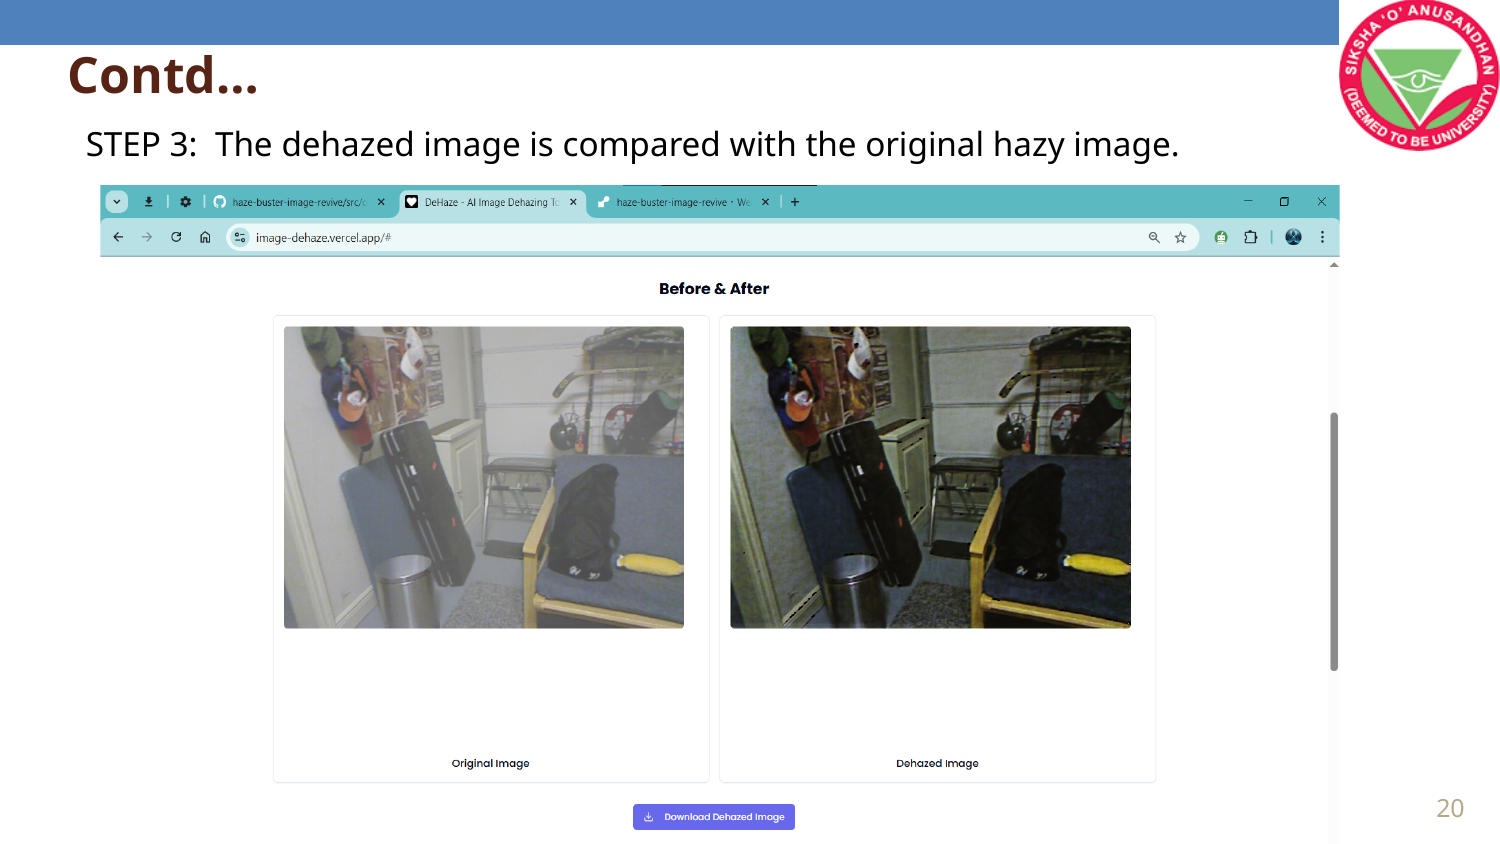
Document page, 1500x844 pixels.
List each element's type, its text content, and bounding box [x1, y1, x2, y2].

text_box Contd… [53, 35, 1336, 112]
picture [1339, 0, 1500, 151]
picture [100, 185, 1340, 844]
text_box 20 [1413, 775, 1488, 835]
text_box STEP 3: The dehazed image is compared with the original hazy image. [71, 115, 1429, 170]
